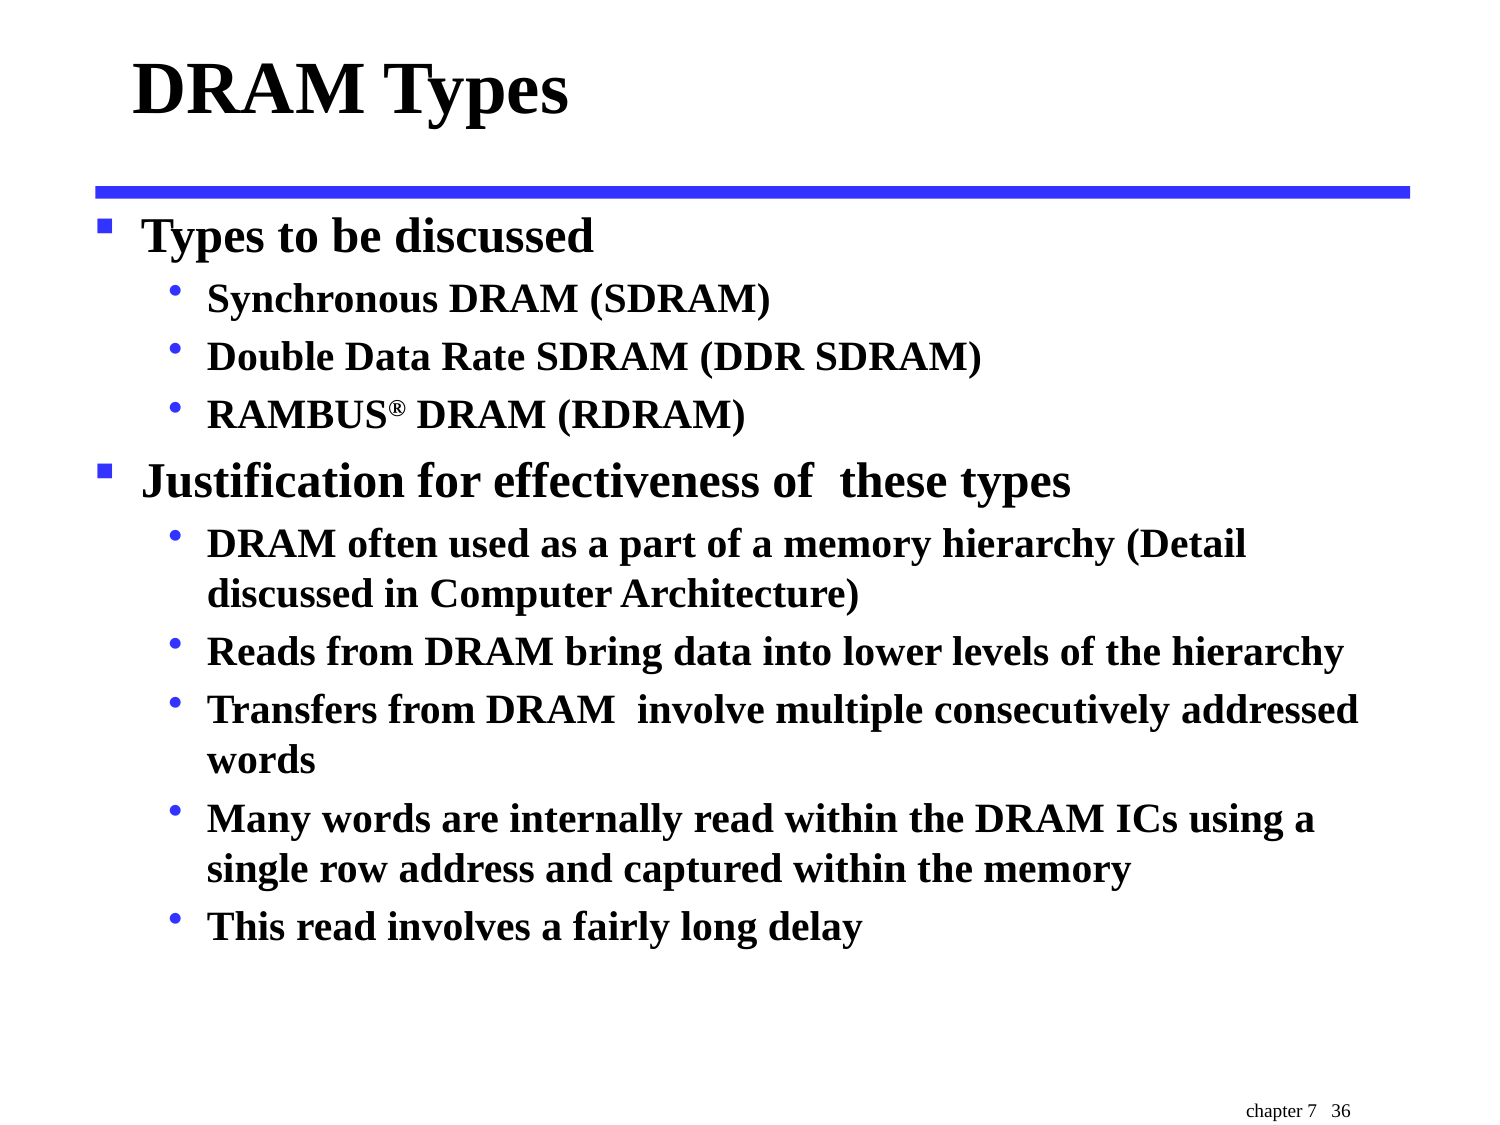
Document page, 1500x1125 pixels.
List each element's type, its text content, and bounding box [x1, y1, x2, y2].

title DRAM Types [117, 0, 1393, 168]
list Types to be discussed Synchronous DRAM (SDRAM) Double Data Rate SDRAM (DDR SDRAM) RAMBUS® DRAM (RDRAM) Justification for effectiveness of these types DRAM often used as a part of a memory hierarchy (Detail discussed in Computer Architecture) Reads from DRAM bring data into lower levels of the hierarchy Transfers from DRAM involve multiple consecutively addressed words Many words are internally read within the DRAM ICs using a single row address and captured within the memory This read involves a fairly long delay [78, 194, 1431, 1020]
slide_number chapter 7 36 [1231, 1068, 1499, 1125]
